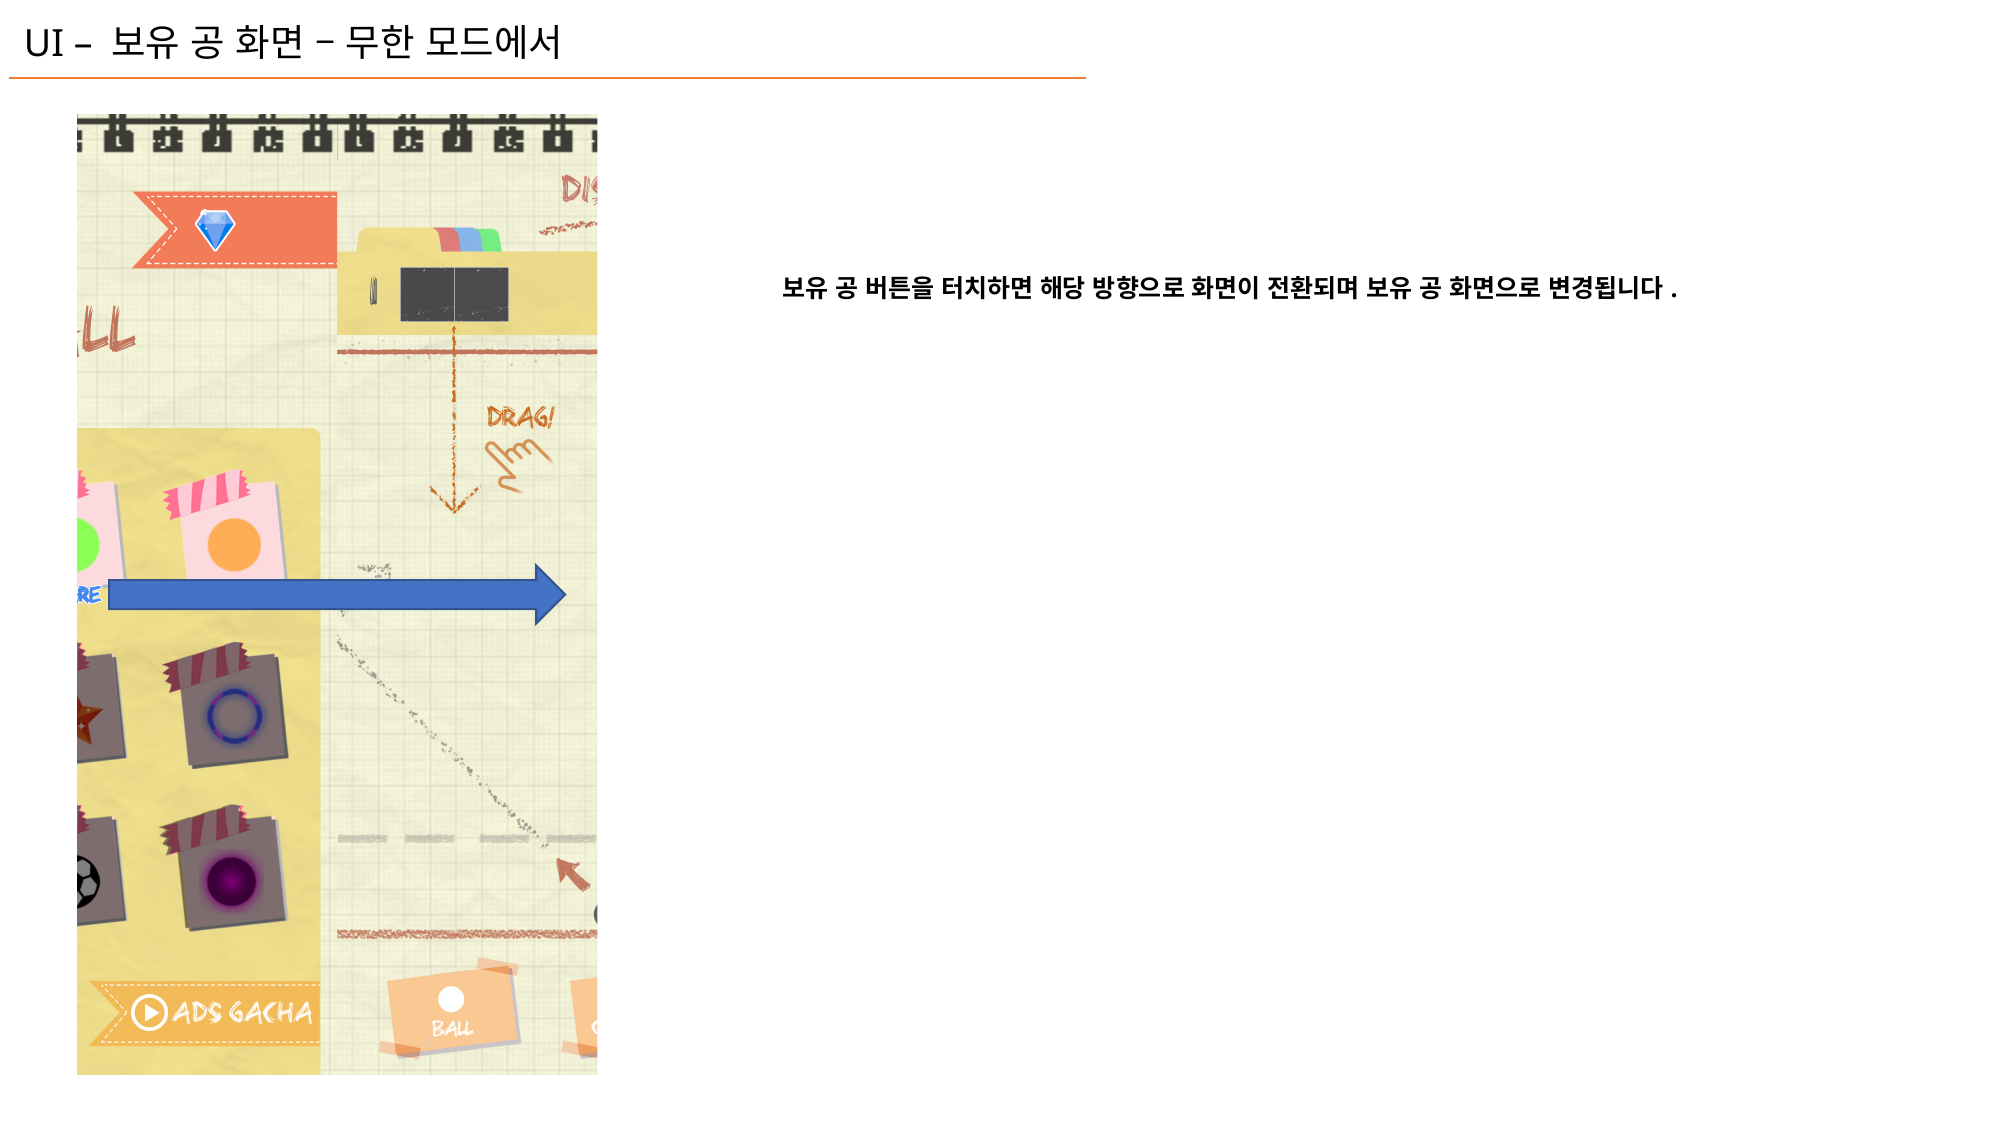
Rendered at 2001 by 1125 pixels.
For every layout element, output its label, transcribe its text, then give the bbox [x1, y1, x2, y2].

text_box UI – 보유 공 화면 – 무한 모드에서 [9, 11, 1087, 71]
picture [77, 114, 598, 1075]
text_box 보유 공 버튼을 터치하면 해당 방향으로 화면이 전환되며 보유 공 화면으로 변경됩니다. [767, 264, 1693, 310]
